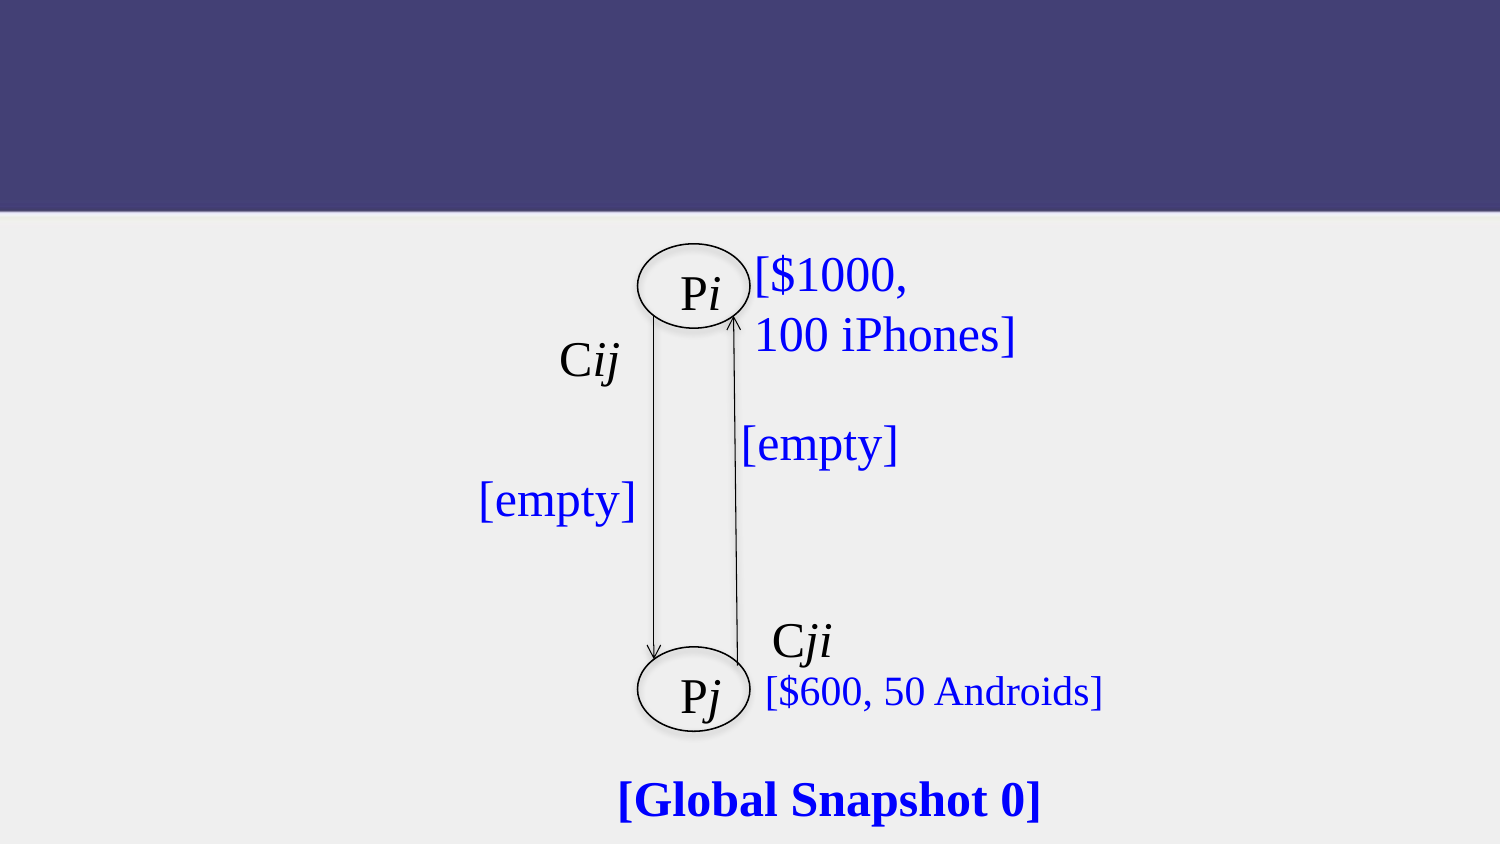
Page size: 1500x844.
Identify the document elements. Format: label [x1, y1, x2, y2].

picture [0, 0, 1500, 844]
text_box [462, 234, 1140, 836]
